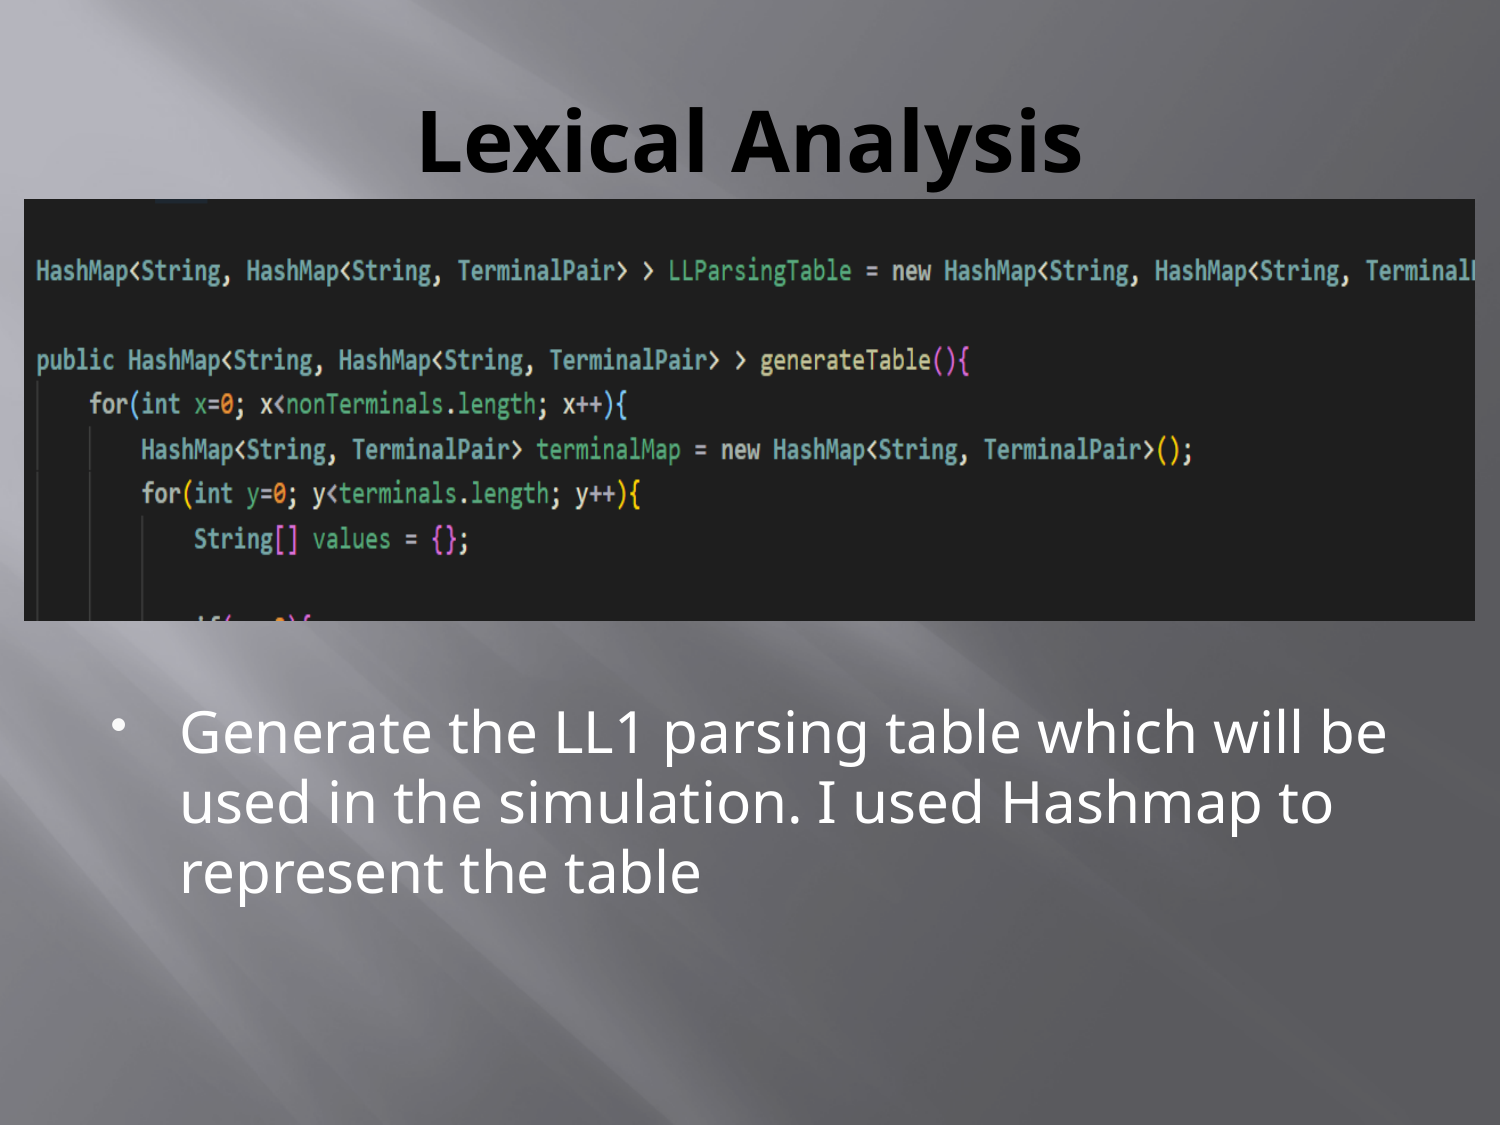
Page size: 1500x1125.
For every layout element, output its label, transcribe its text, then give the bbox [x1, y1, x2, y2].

picture [24, 199, 1476, 621]
title Lexical Analysis [75, 45, 1425, 199]
list Generate the LL1 parsing table which will be used in the simulation. I used Hashmap to represent the table [75, 687, 1425, 1035]
